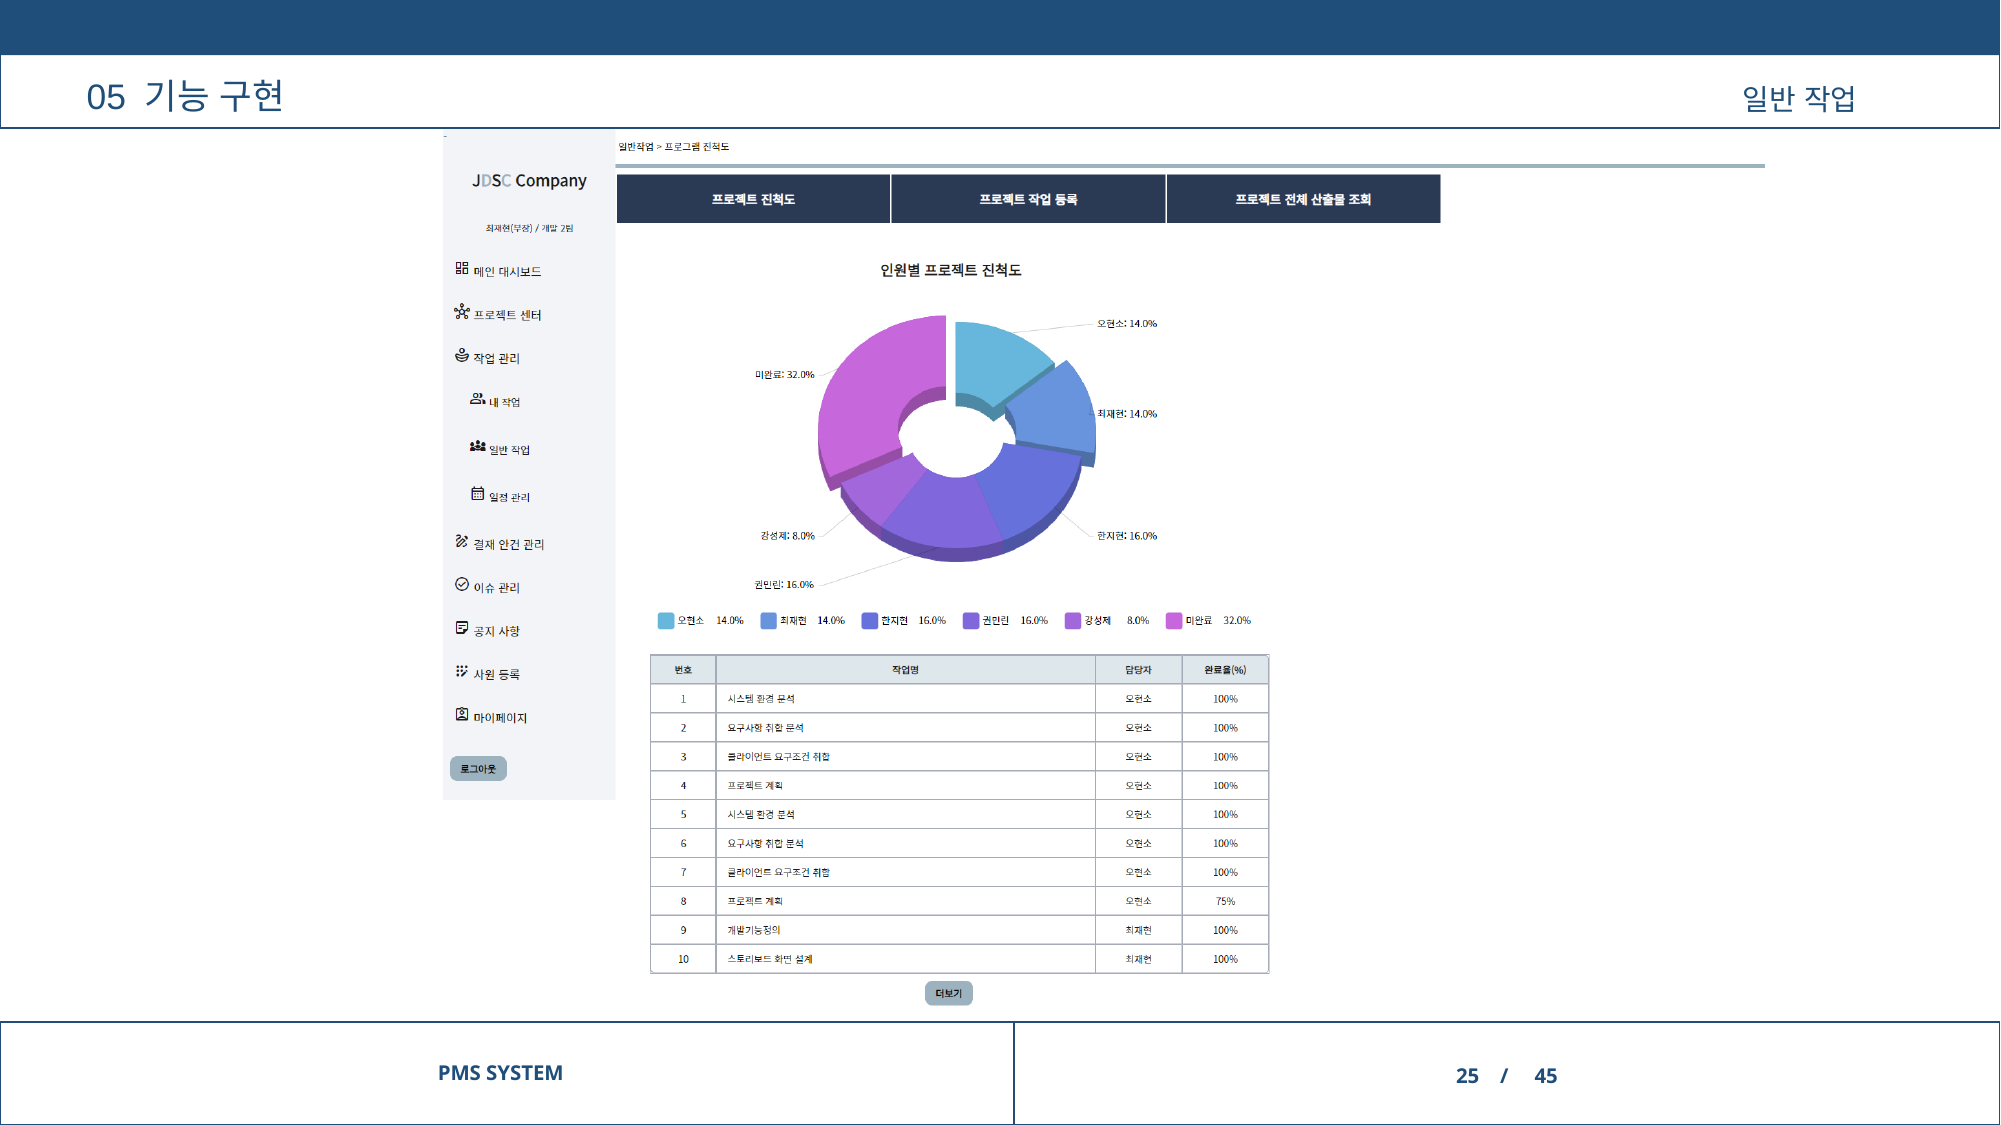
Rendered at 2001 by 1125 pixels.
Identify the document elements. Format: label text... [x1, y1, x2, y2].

title 일반 작업 [1718, 57, 1883, 125]
picture [443, 127, 1765, 1012]
text_box 25 / 45 [1148, 1058, 1866, 1096]
text_box [0, 1022, 1014, 1125]
text_box [0, 53, 2000, 128]
text_box [1014, 1022, 2000, 1125]
text_box [0, 0, 2000, 53]
text_box 05 기능 구현 [0, 57, 485, 125]
